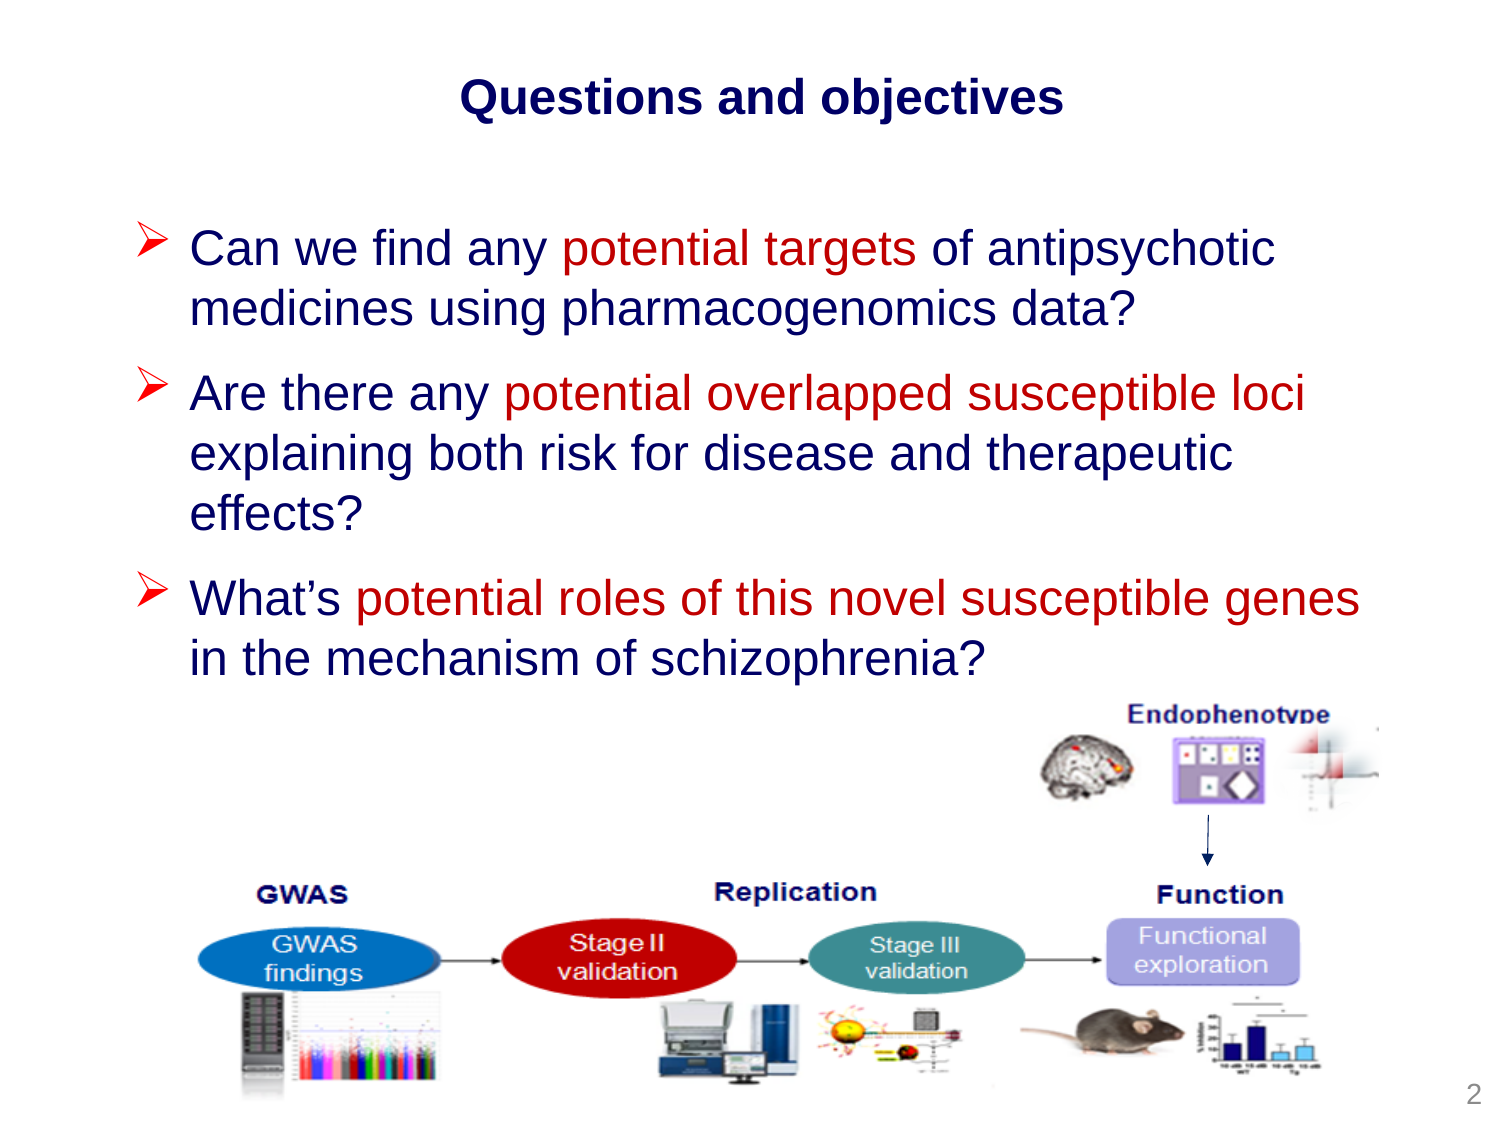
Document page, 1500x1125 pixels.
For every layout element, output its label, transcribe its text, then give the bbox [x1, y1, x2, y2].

slide_number 2 [1159, 1062, 1498, 1123]
text_box Can we find any potential targets of antipsychotic medicines using pharmacogenomics data? Are there any potential overlapped susceptible loci explaining both risk for disease and therapeutic effects? What’s potential roles of this novel susceptible genes in the mechanism of schizophrenia? [118, 208, 1425, 693]
list Questions and objectives [124, 64, 1400, 171]
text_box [182, 698, 1400, 1112]
